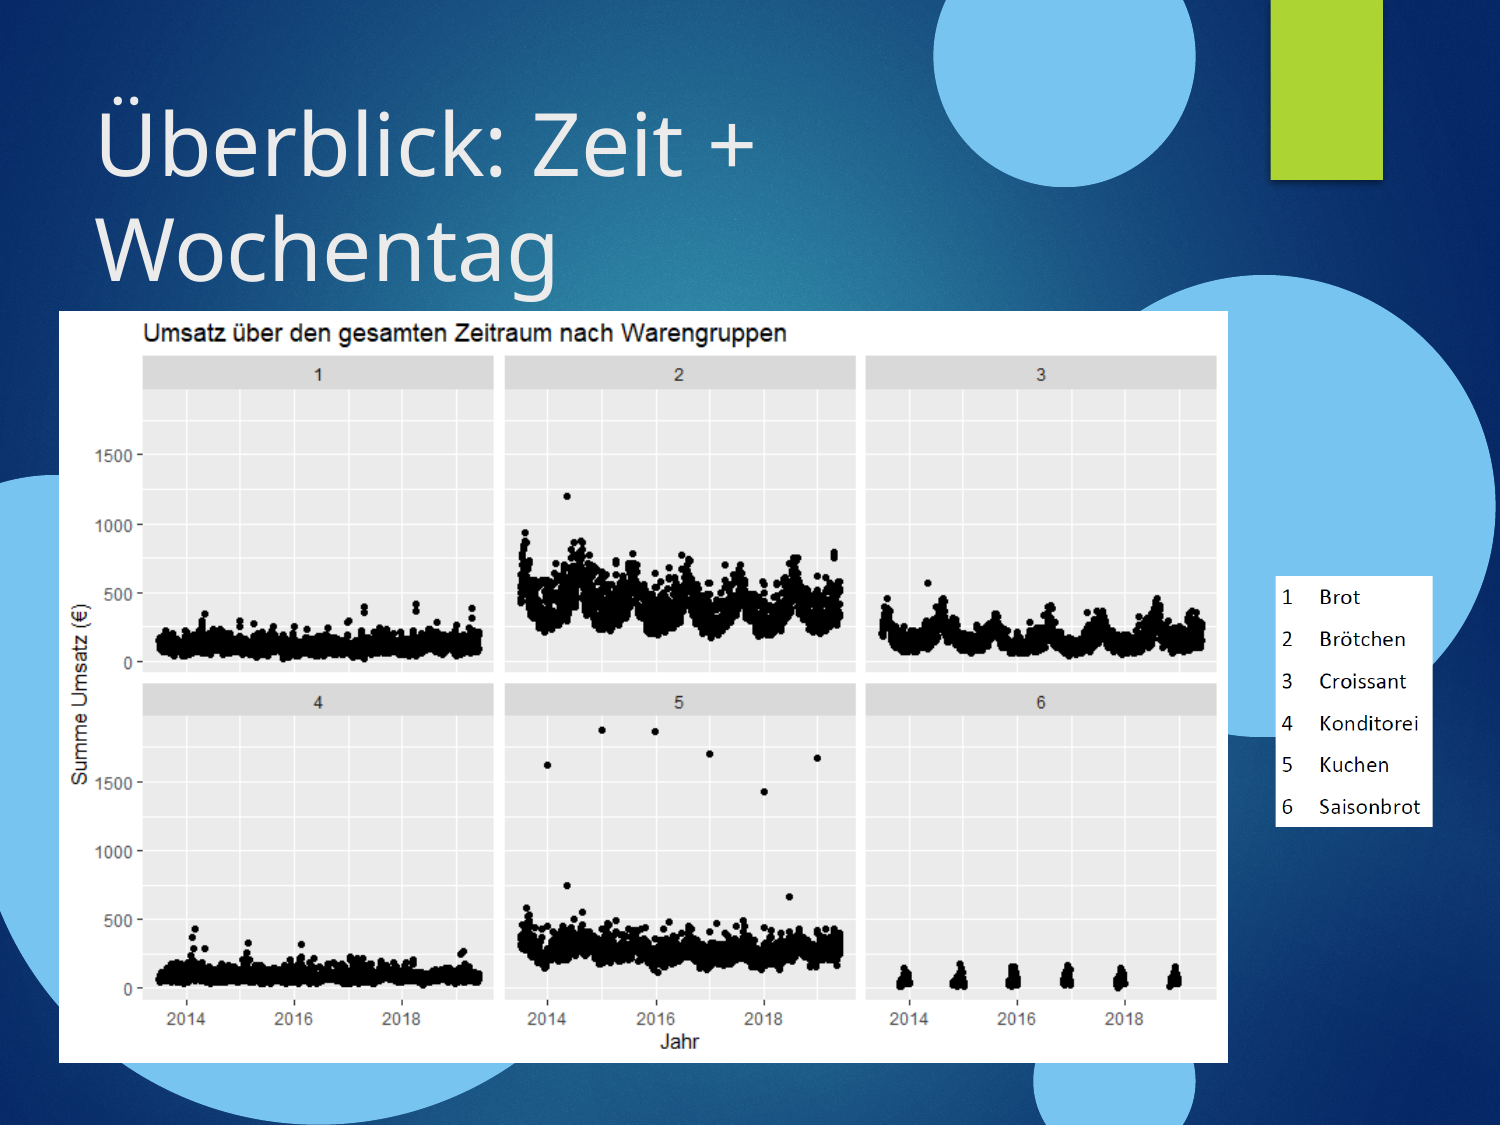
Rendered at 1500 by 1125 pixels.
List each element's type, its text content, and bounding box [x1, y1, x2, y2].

text_box Überblick: Zeit + Wochentag [79, 74, 1237, 304]
text_box [142, 304, 1228, 311]
picture [0, 0, 1500, 1125]
